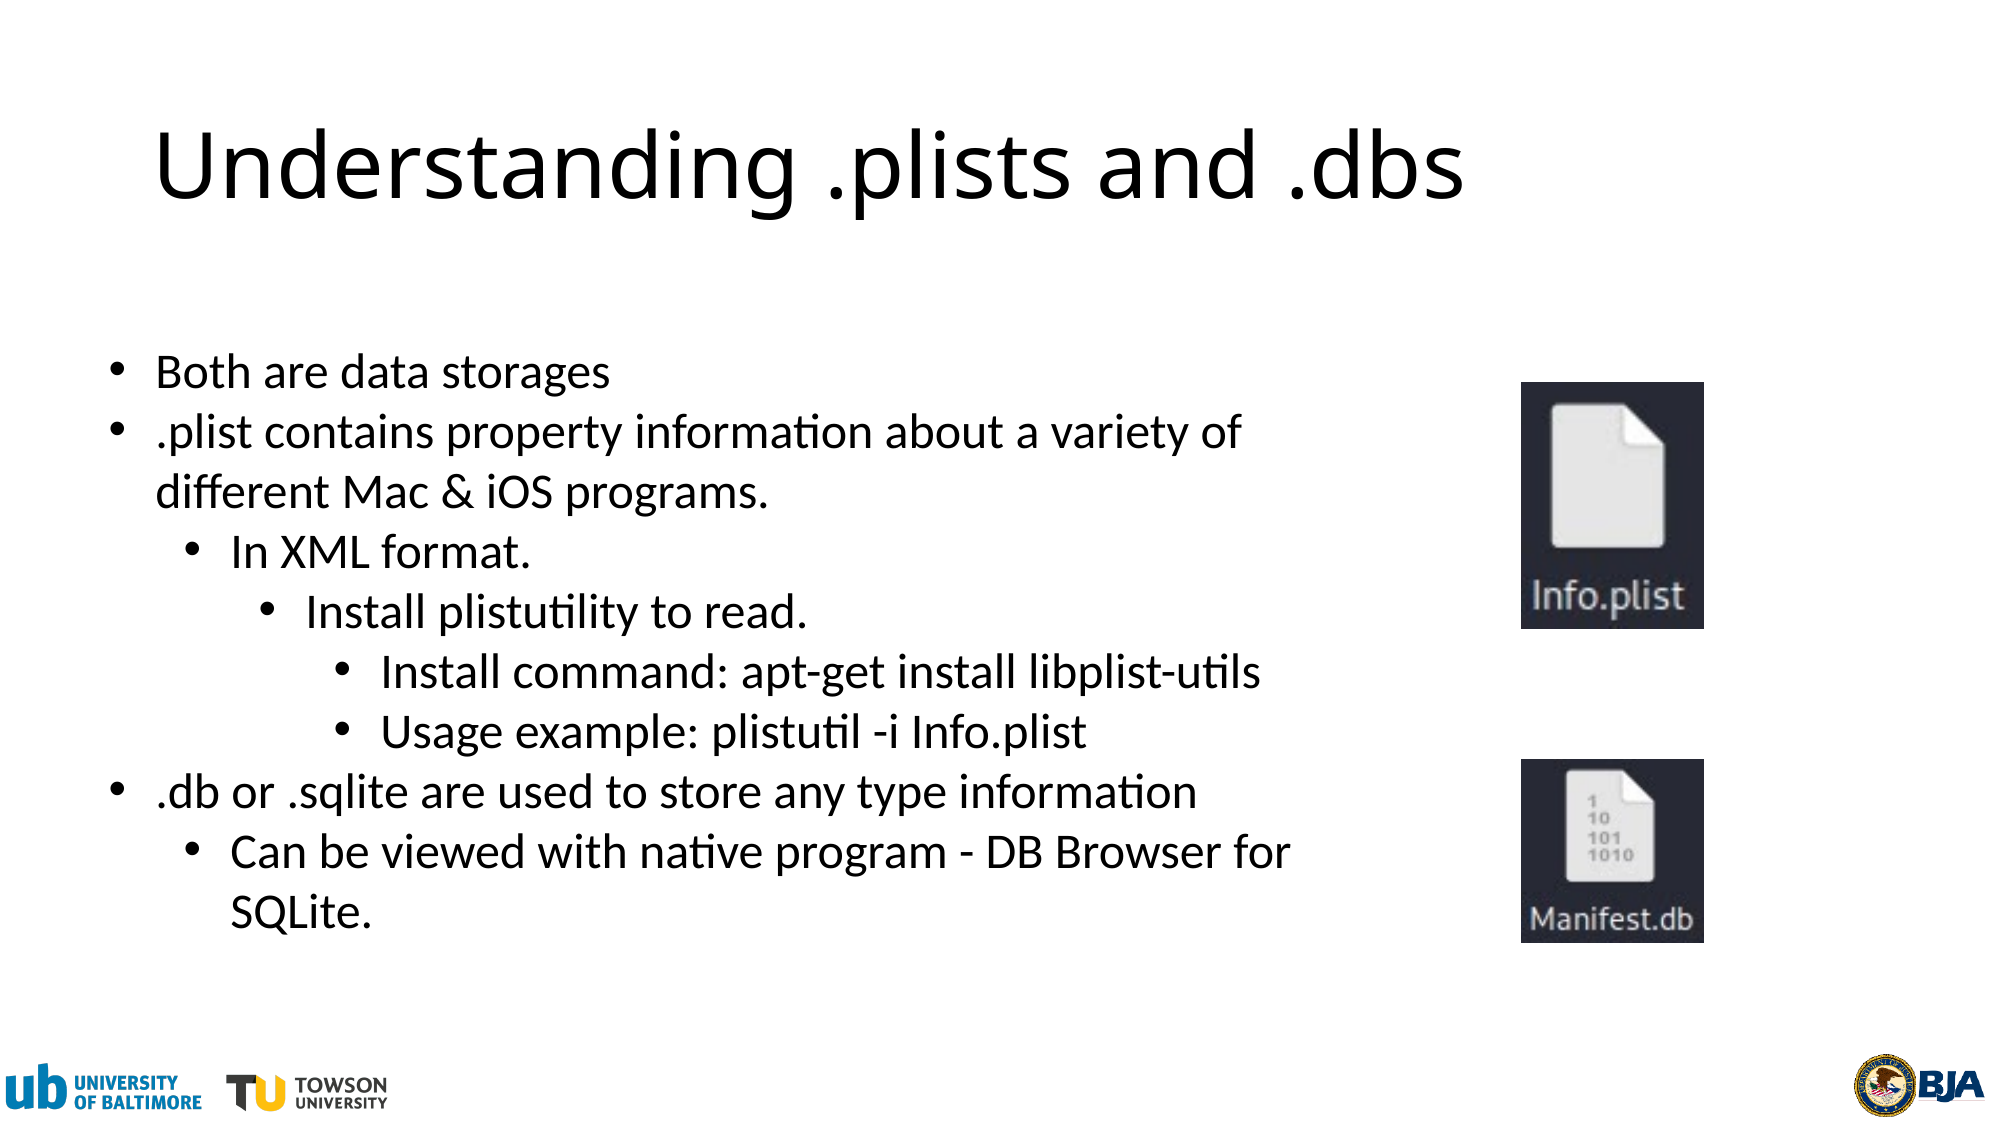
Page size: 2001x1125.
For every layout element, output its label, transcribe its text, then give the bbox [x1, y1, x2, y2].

picture [1521, 759, 1704, 943]
title Understanding .plists and .dbs [137, 59, 1863, 278]
picture [1521, 382, 1704, 629]
text_box Both are data storages .plist contains property information about a variety of different Mac & iOS programs. In XML format. Install plistutility to read. Install command: apt-get install libplist-utils Usage example: plistutil -i Info.plist .db or .sqlite are used to store any type information Can be viewed with native program - DB Browser for SQLite. [93, 331, 1438, 996]
picture [0, 1031, 407, 1125]
picture [1854, 1054, 1986, 1117]
